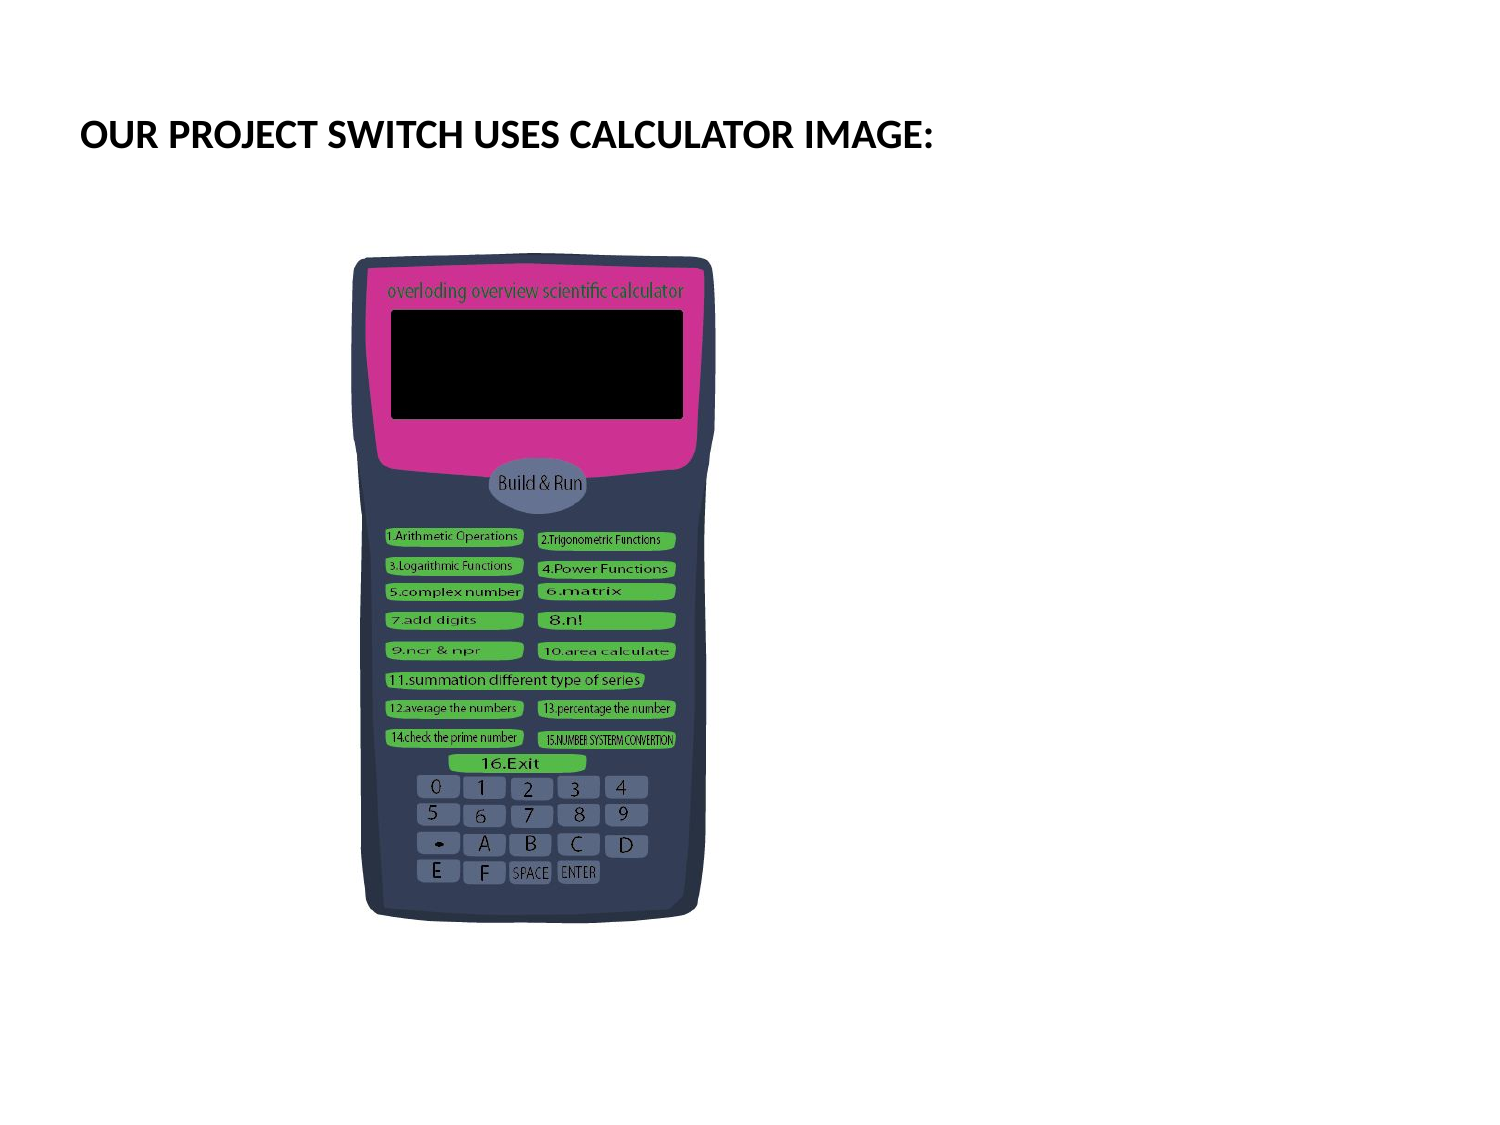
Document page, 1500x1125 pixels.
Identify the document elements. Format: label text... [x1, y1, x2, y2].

title OUR PROJECT SWITCH USES CALCULATOR IMAGE: [64, 78, 1341, 165]
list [303, 231, 759, 947]
